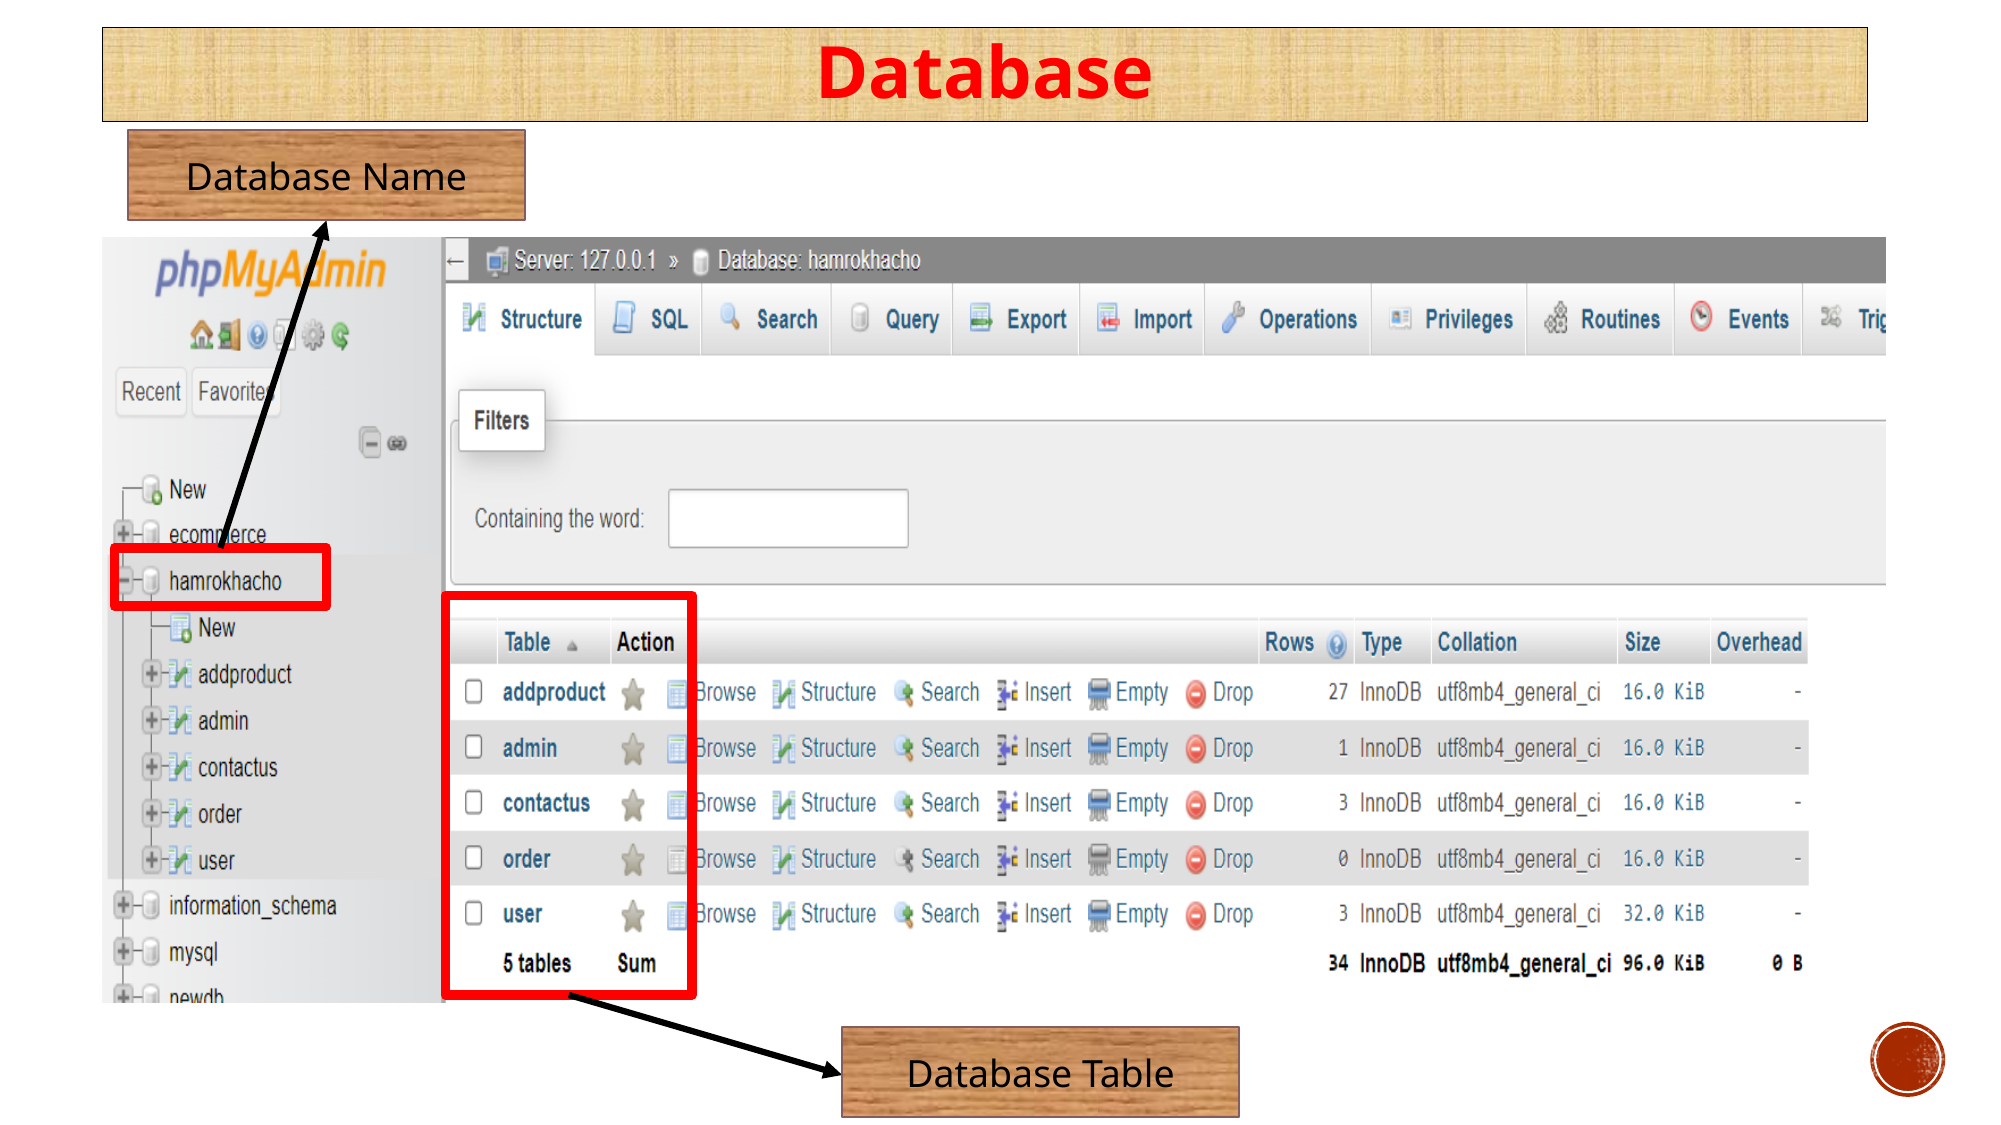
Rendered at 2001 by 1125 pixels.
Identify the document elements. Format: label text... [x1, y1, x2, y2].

text_box Database Table [841, 1026, 1240, 1118]
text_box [222, 222, 324, 546]
title Database [102, 27, 1868, 122]
picture [102, 237, 1885, 1004]
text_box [571, 997, 840, 1073]
text_box Database Name [127, 129, 526, 221]
